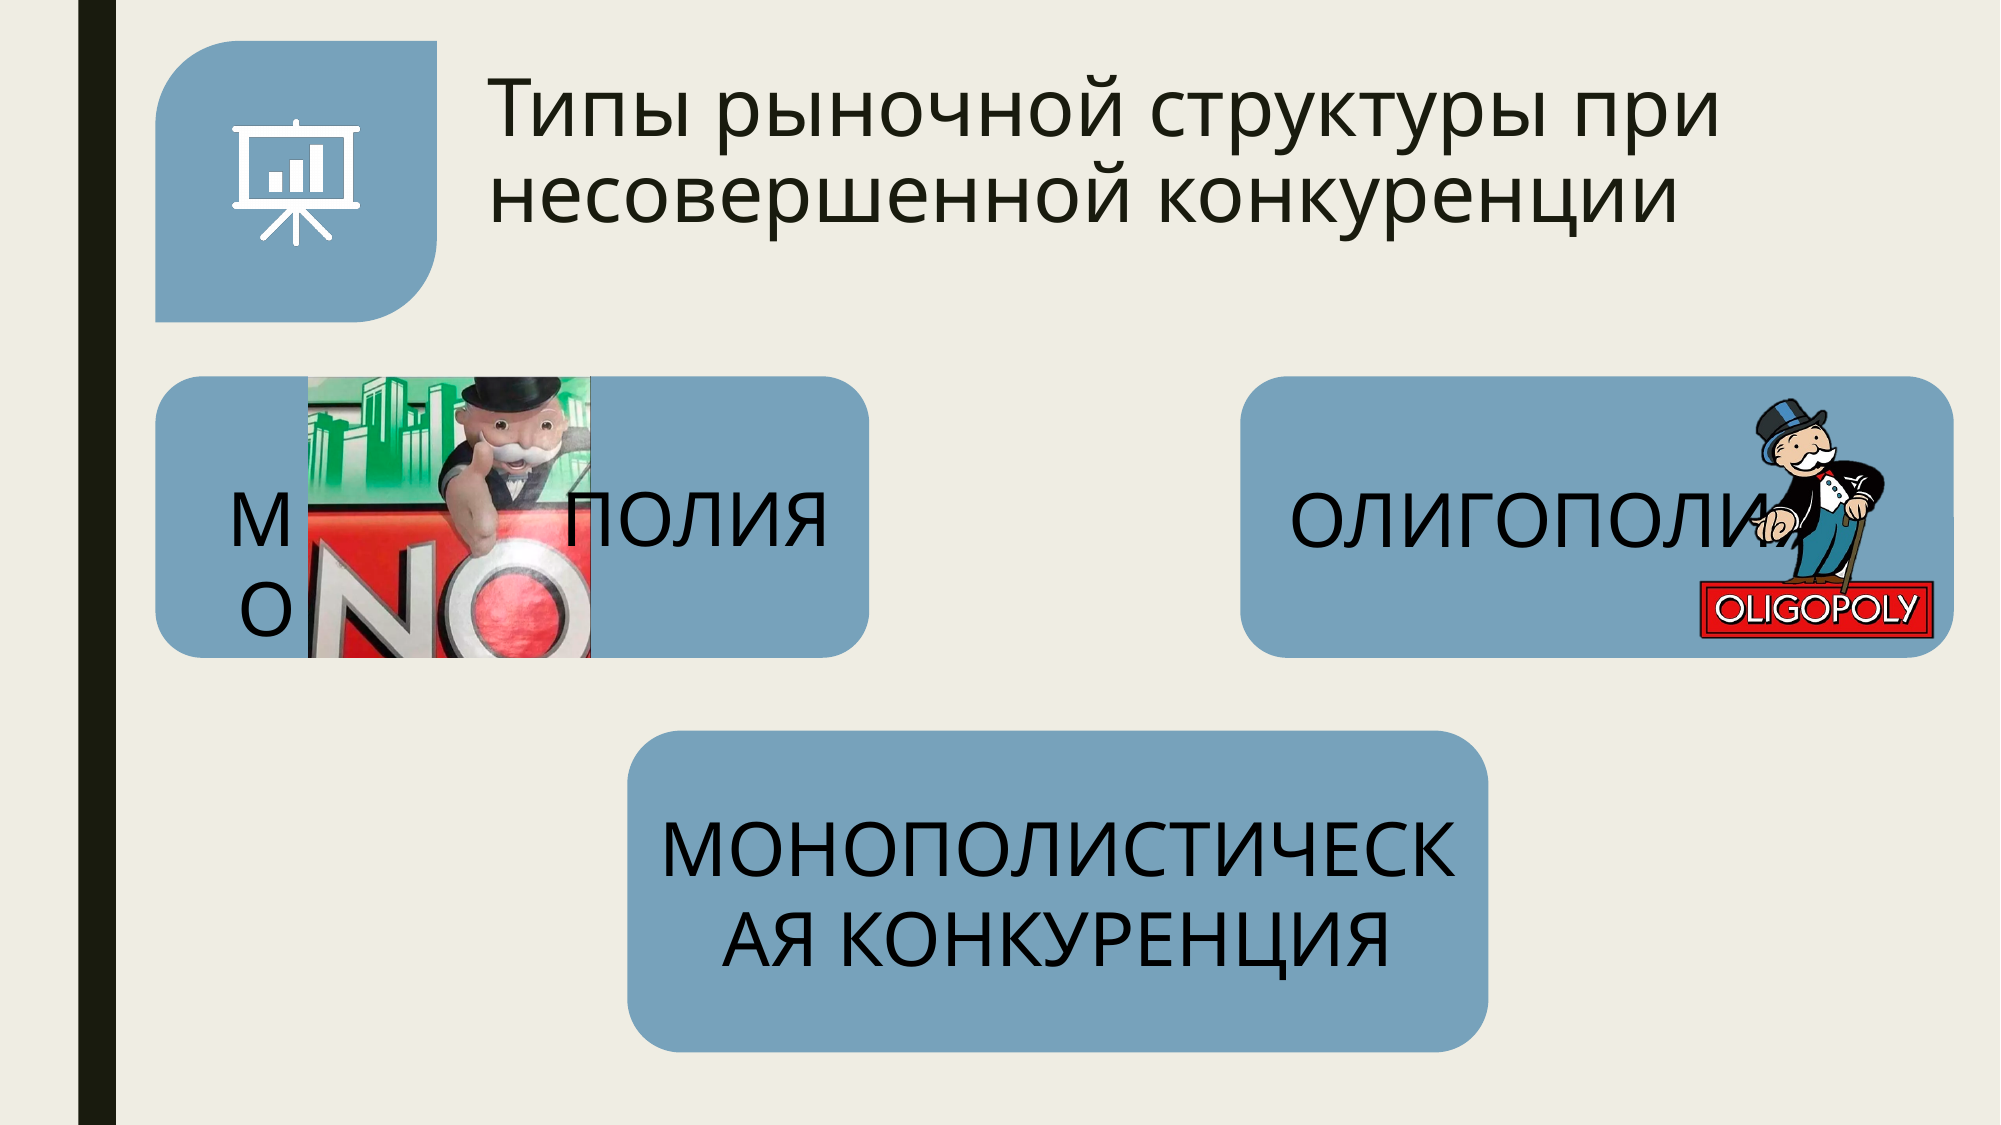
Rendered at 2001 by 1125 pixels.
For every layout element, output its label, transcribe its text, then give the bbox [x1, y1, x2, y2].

text_box МОНОПОЛИСТИЧЕСКАЯ КОНКУРЕНЦИЯ [624, 727, 1492, 1056]
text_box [155, 376, 870, 658]
text_box [213, 98, 380, 265]
title Типы рыночной структуры при несовершенной конкуренции [472, 59, 1845, 304]
text_box [155, 40, 437, 323]
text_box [1240, 372, 2000, 658]
